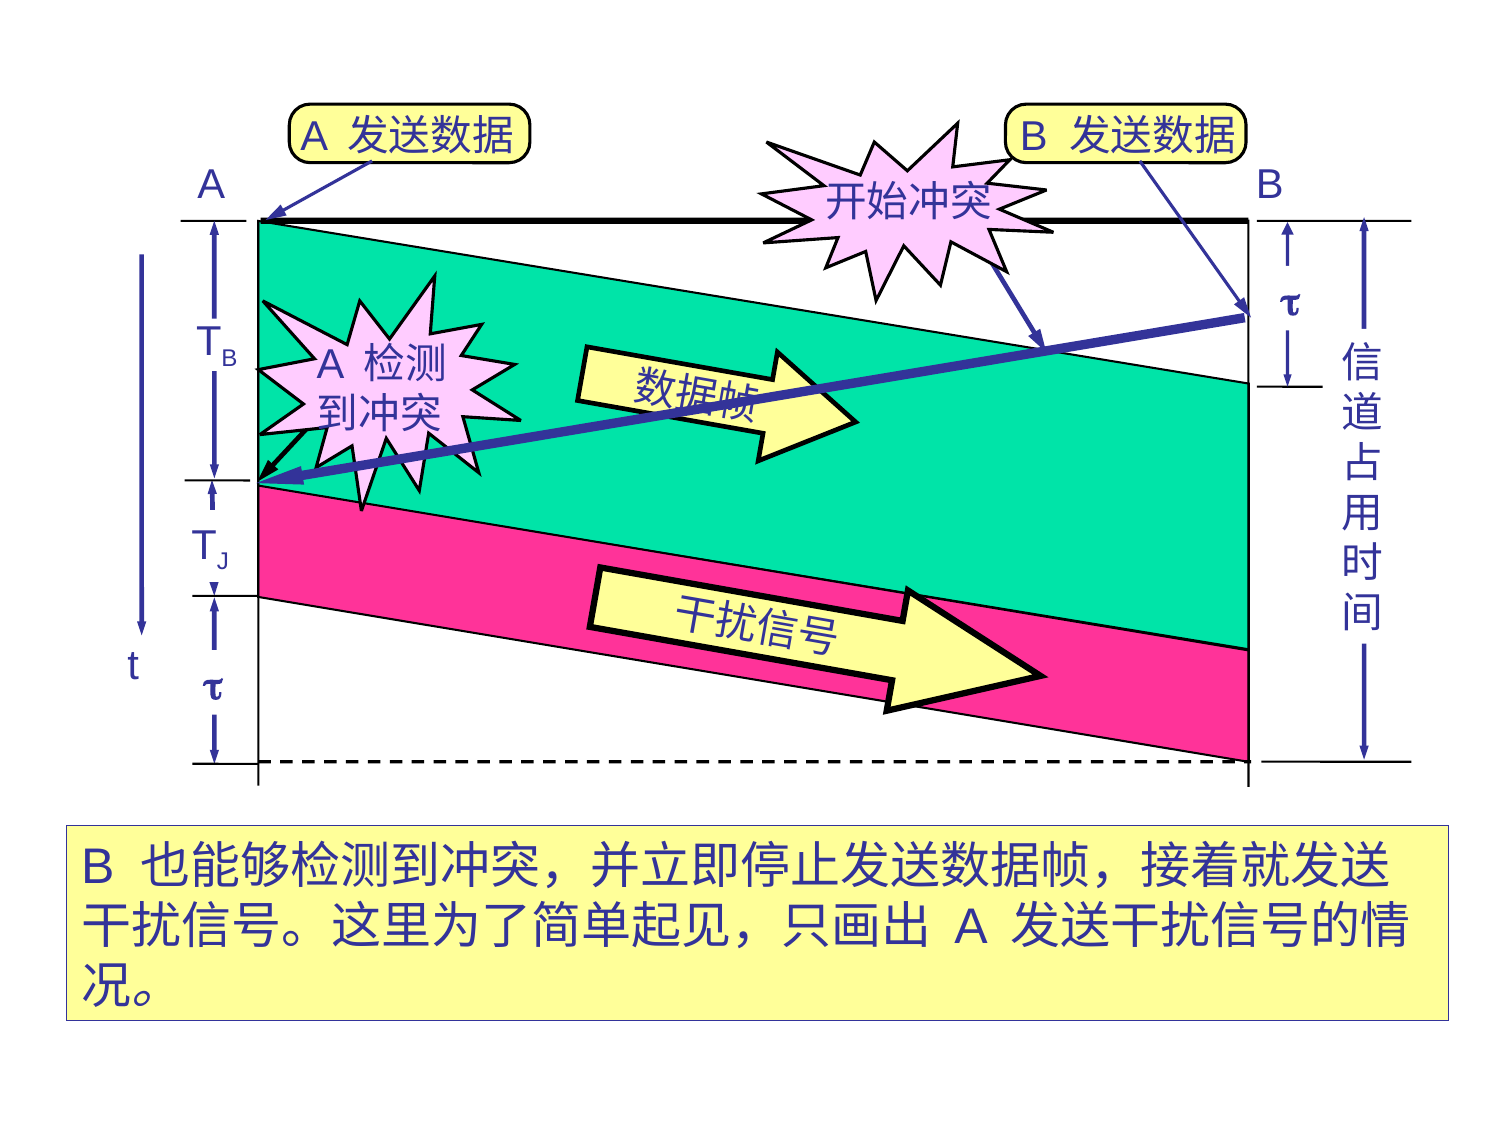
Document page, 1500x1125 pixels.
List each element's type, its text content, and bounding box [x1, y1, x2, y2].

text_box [257, 275, 522, 512]
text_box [761, 122, 1054, 353]
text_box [179, 306, 251, 373]
text_box t [112, 630, 154, 696]
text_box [175, 220, 1250, 764]
text_box A [182, 149, 241, 214]
text_box B 也能够检测到冲突，并立即停止发送数据帧，接着就发送干扰信号。这里为了简单起见，只画出 A 发送干扰信号的情况。 [66, 825, 1449, 1021]
text_box B [1257, 149, 1299, 214]
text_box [265, 101, 531, 221]
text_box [1005, 101, 1252, 318]
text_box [1261, 216, 1412, 762]
text_box [137, 254, 146, 630]
